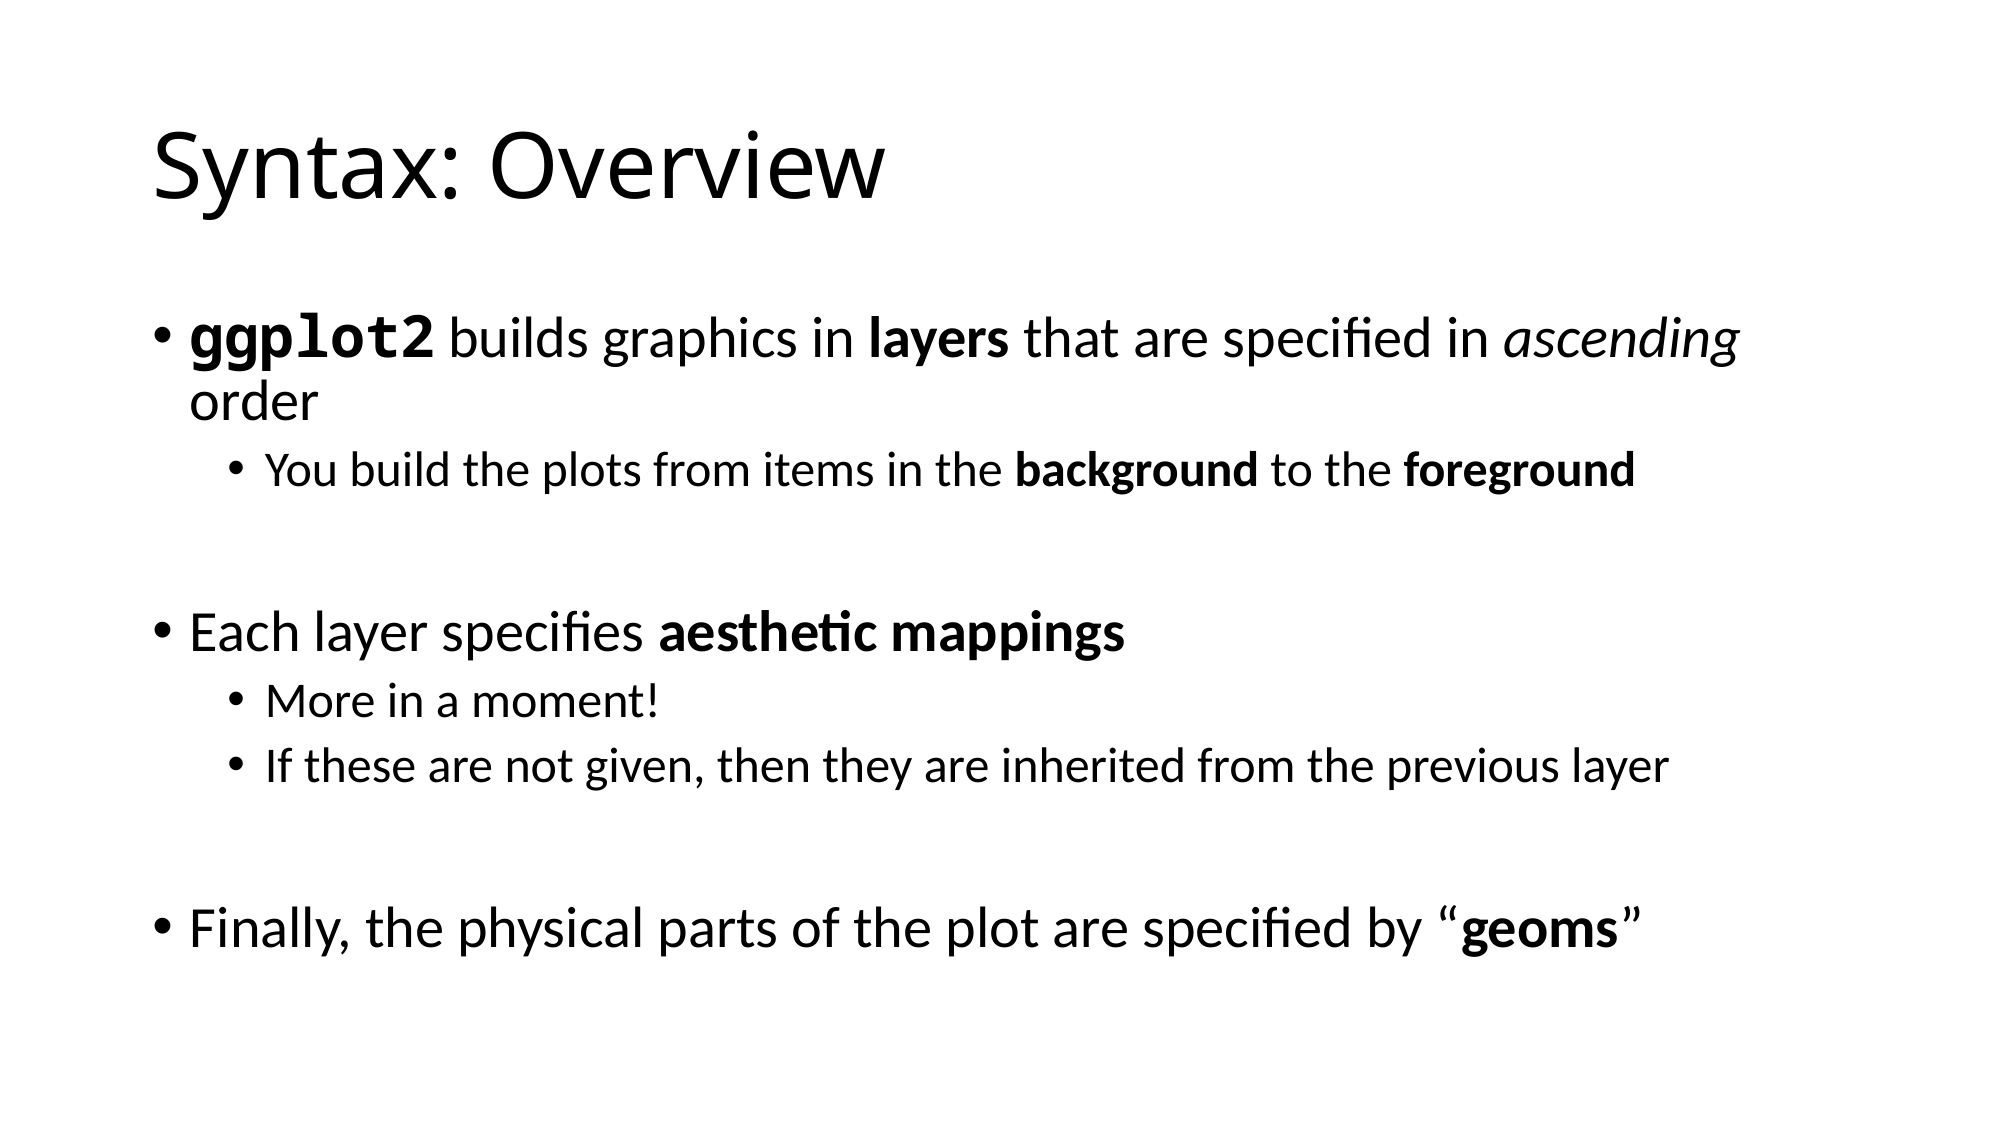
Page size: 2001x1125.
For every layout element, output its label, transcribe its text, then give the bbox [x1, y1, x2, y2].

title Syntax: Overview [137, 59, 1863, 278]
list ggplot2 builds graphics in layers that are specified in ascending order You build the plots from items in the background to the foreground Each layer specifies aesthetic mappings More in a moment! If these are not given, then they are inherited from the previous layer Finally, the physical parts of the plot are specified by “geoms” [137, 299, 1863, 1014]
